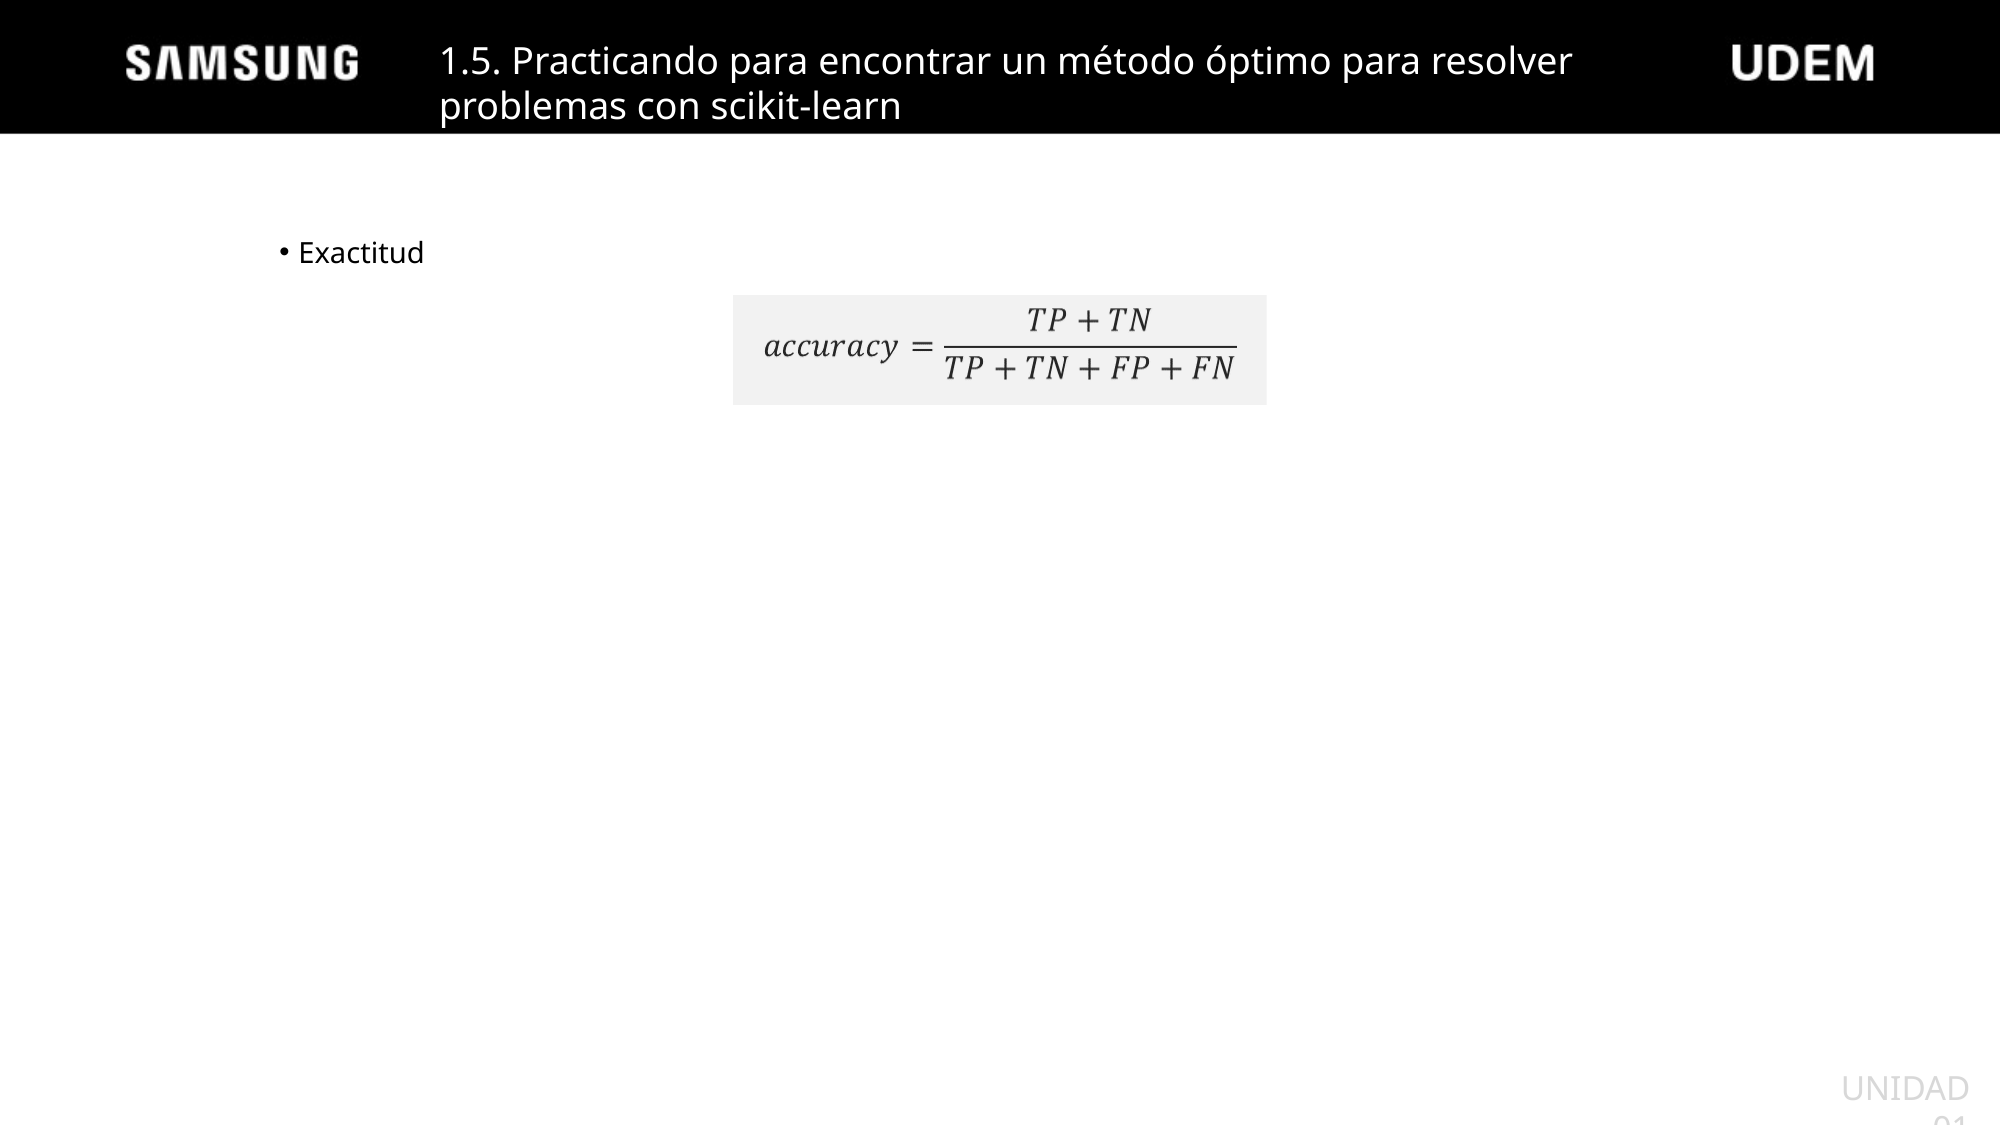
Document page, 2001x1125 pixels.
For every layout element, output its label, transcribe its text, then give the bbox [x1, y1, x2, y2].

text_box Exactitud [279, 234, 1786, 270]
text_box 1.5. Practicando para encontrar un método óptimo para resolver problemas con scikit-learn [438, 37, 1740, 128]
picture [0, 0, 2000, 1124]
text_box UNIDAD 01 [1800, 1067, 1971, 1125]
text_box [733, 295, 1267, 405]
